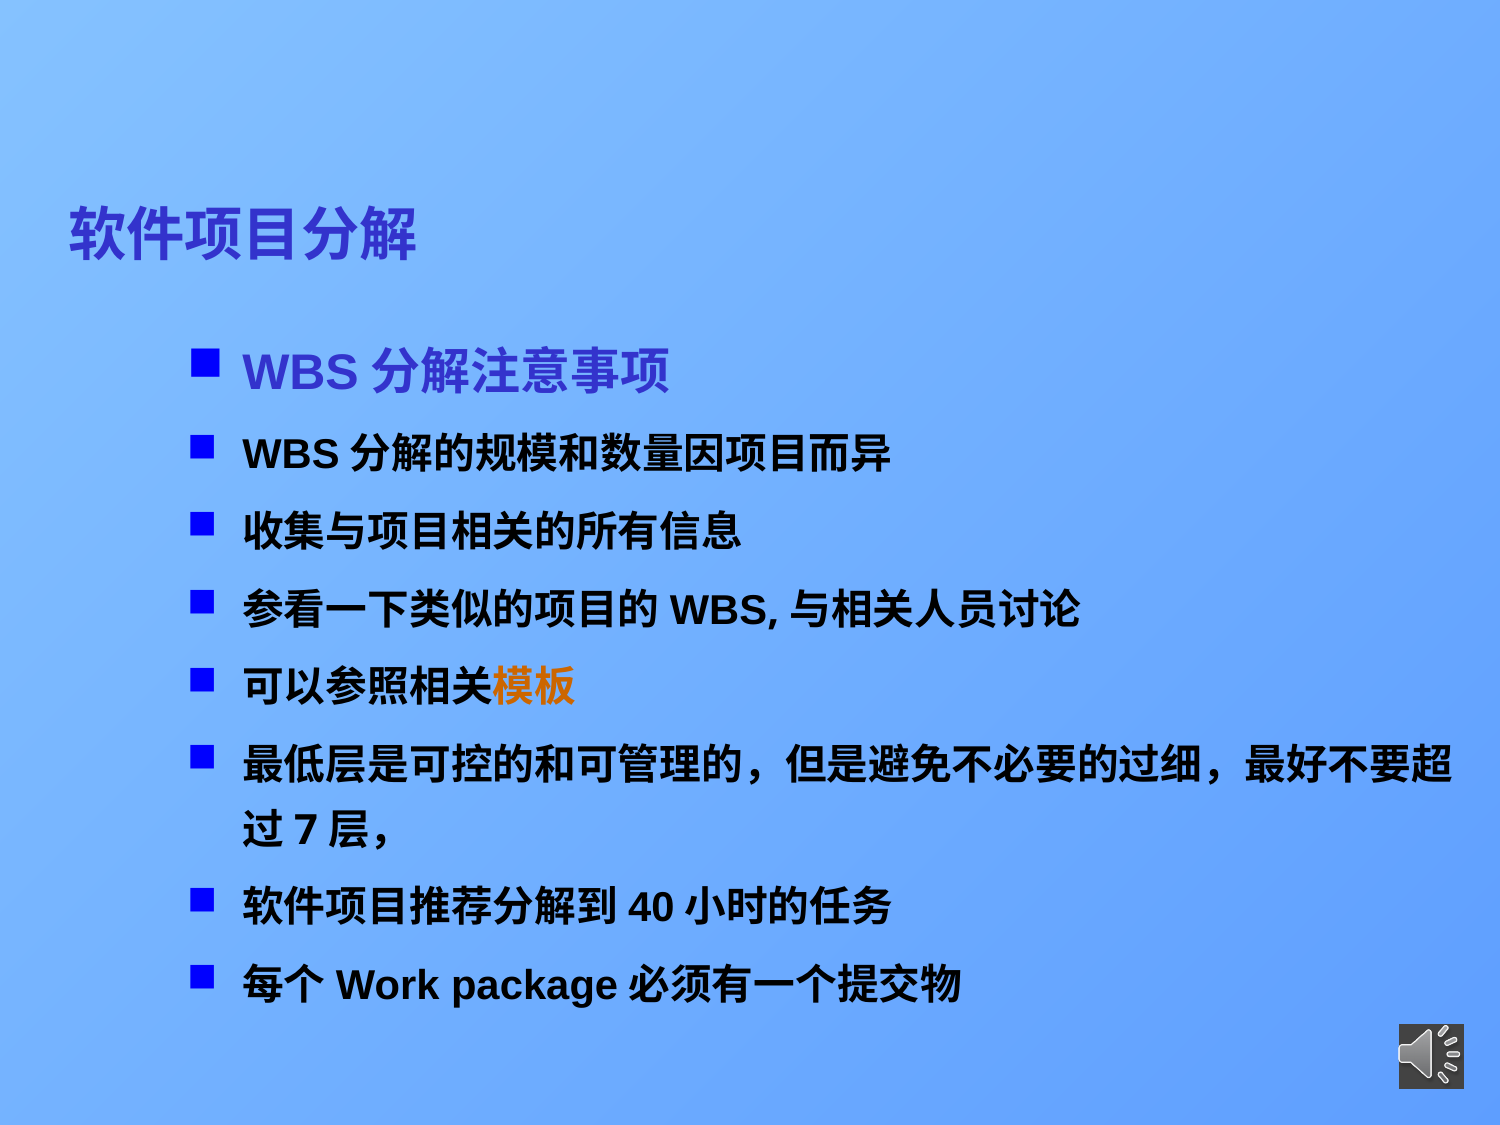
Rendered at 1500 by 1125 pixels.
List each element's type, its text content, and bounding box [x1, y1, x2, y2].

title 软件项目分解 [53, 172, 1471, 291]
picture [1397, 1022, 1465, 1090]
list WBS分解注意事项 WBS分解的规模和数量因项目而异 收集与项目相关的所有信息 参看一下类似的项目的WBS,与相关人员讨论 可以参照相关模板 最低层是可控的和可管理的，但是避免不必要的过细，最好不要超过7层， 软件项目推荐分解到40小时的任务 每个Work package必须有一个提交物 [171, 314, 1471, 1125]
